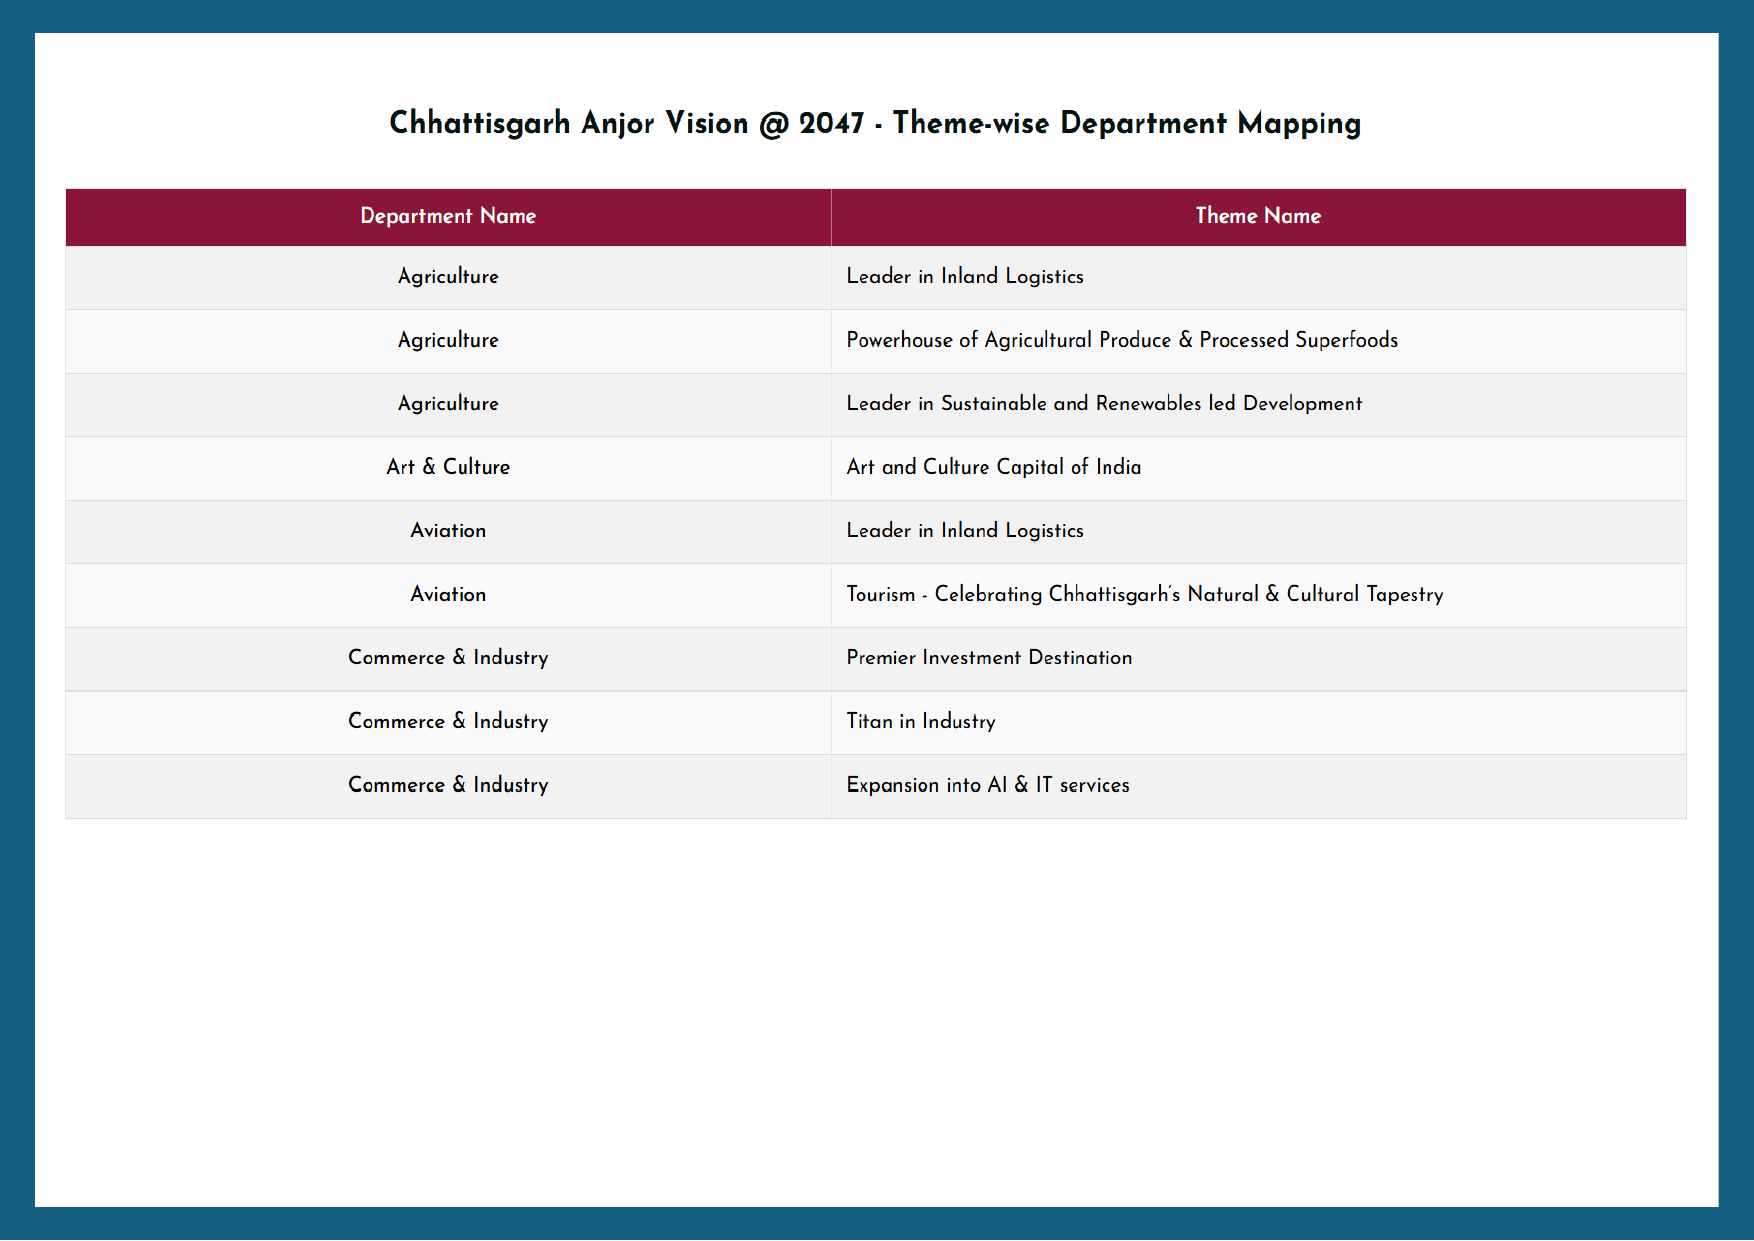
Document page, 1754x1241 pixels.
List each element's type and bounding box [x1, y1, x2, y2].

picture [65, 95, 1689, 821]
